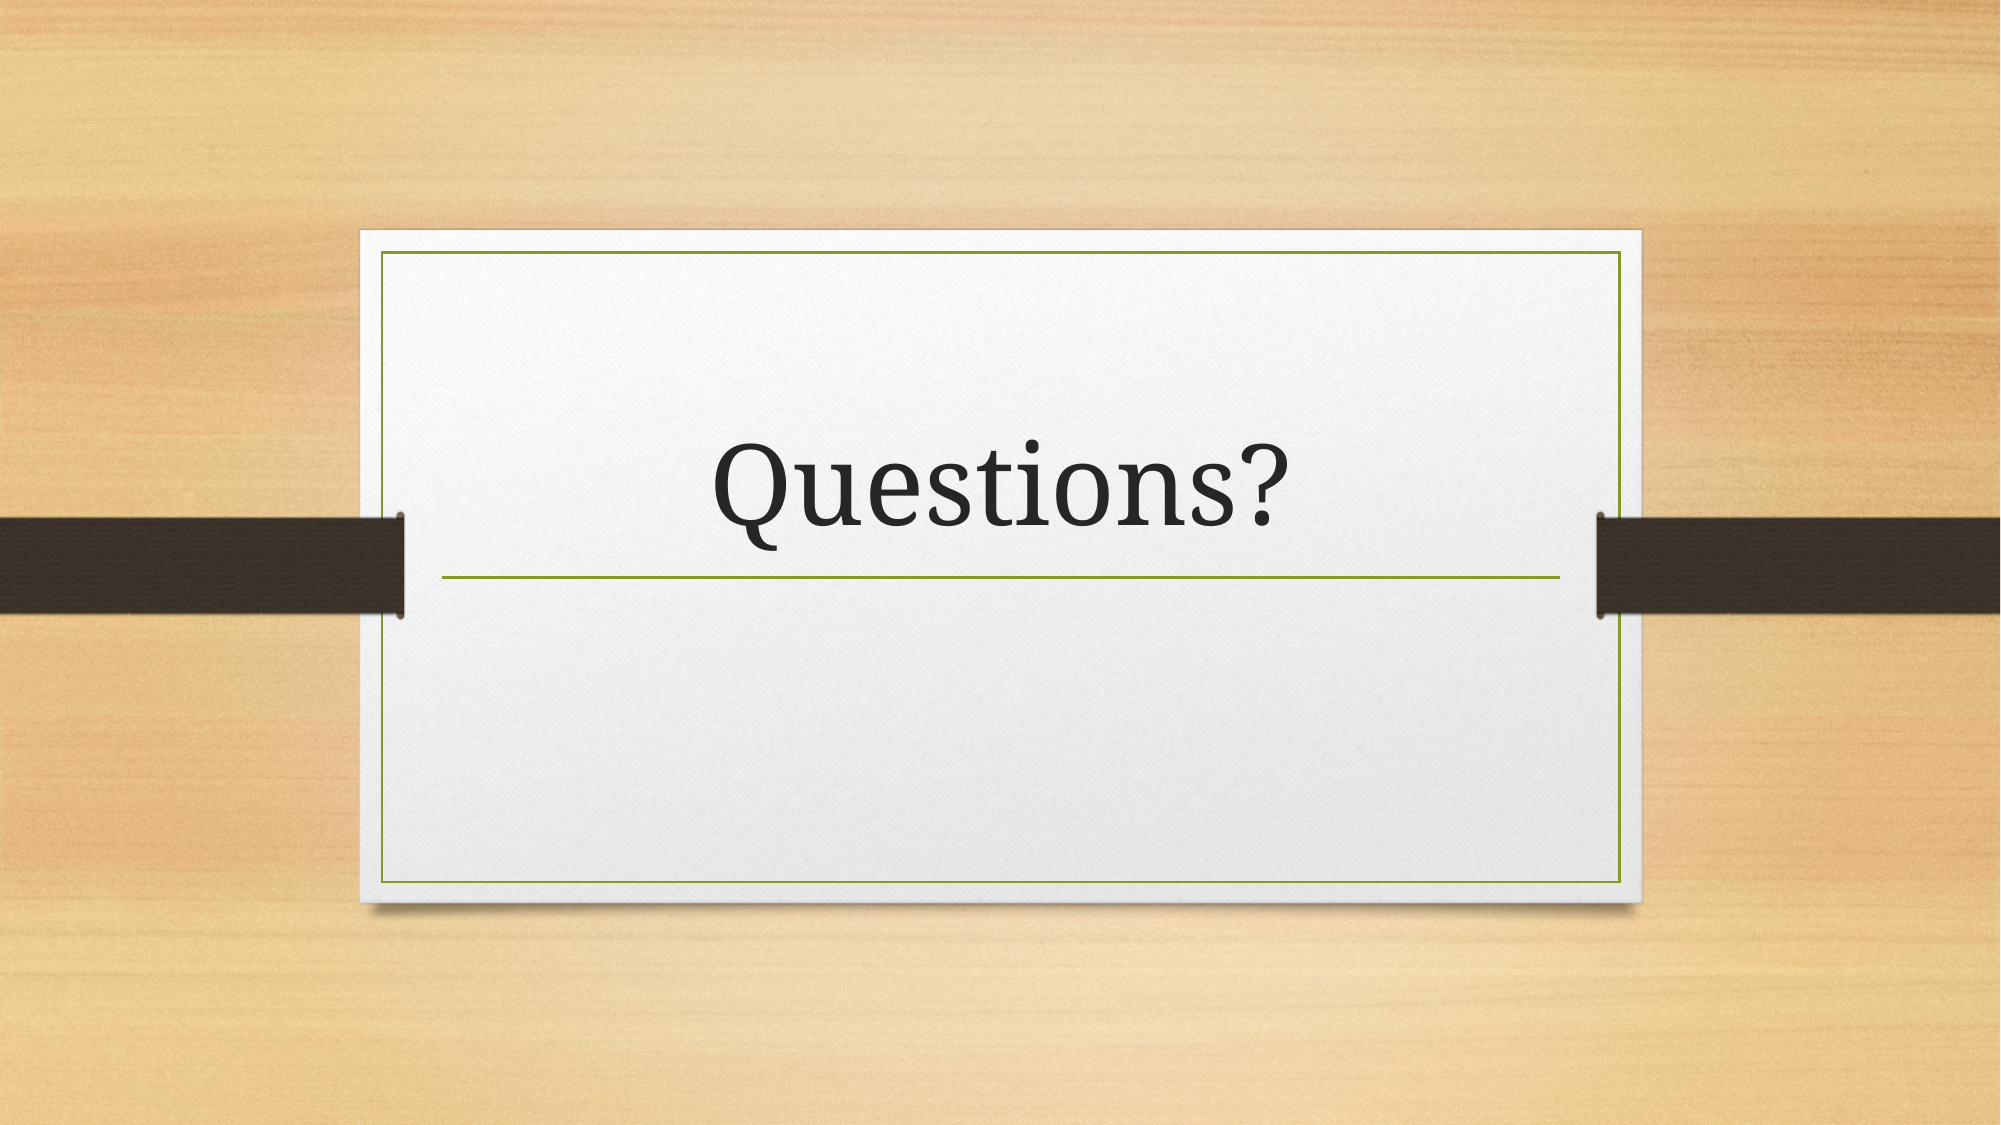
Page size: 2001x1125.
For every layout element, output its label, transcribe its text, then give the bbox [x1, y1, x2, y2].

picture [0, 0, 2001, 1125]
title Questions? [441, 306, 1560, 556]
